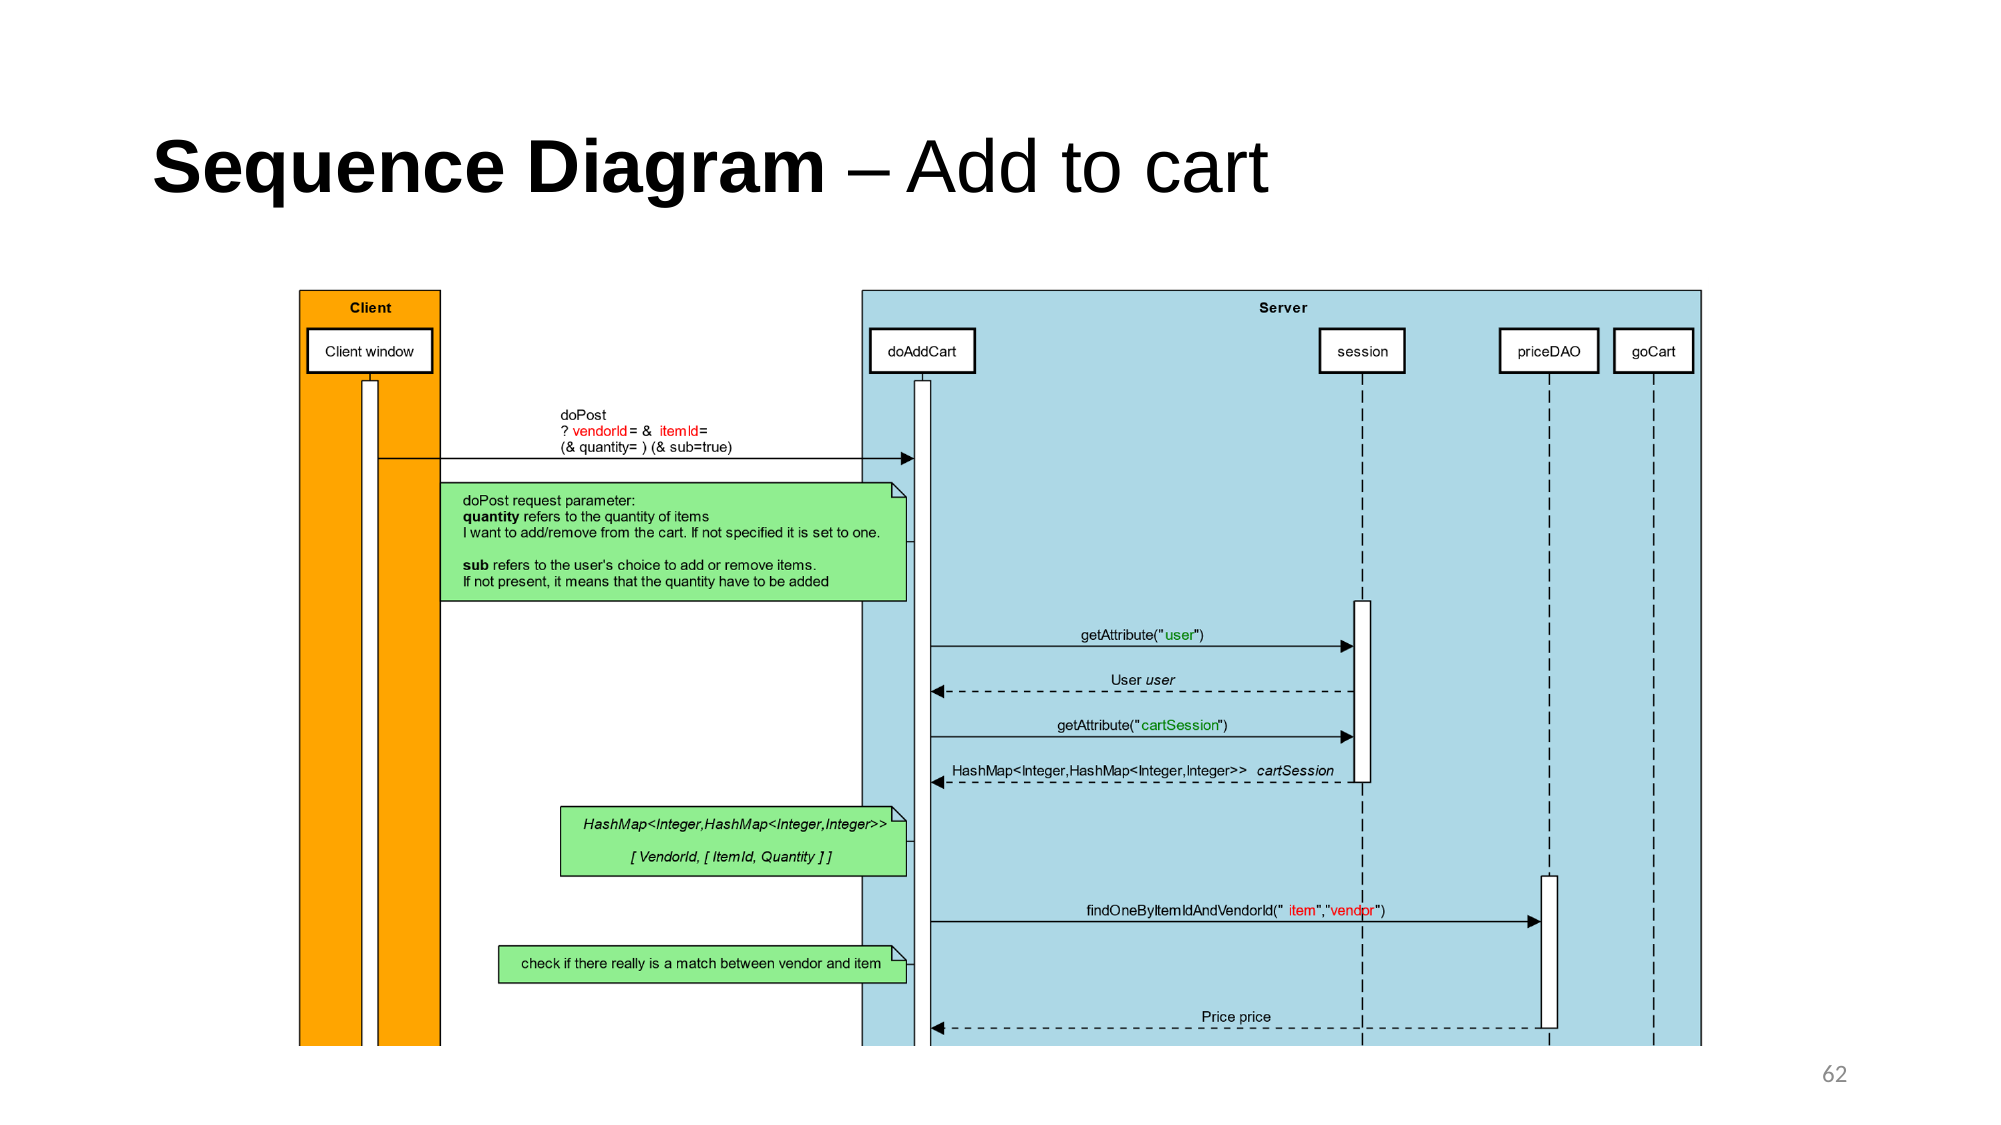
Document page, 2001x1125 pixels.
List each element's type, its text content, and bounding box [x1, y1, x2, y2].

text_box 62 [1412, 1042, 1863, 1103]
text_box Sequence Diagram – Add to cart [137, 59, 1863, 278]
picture [291, 276, 1709, 1046]
